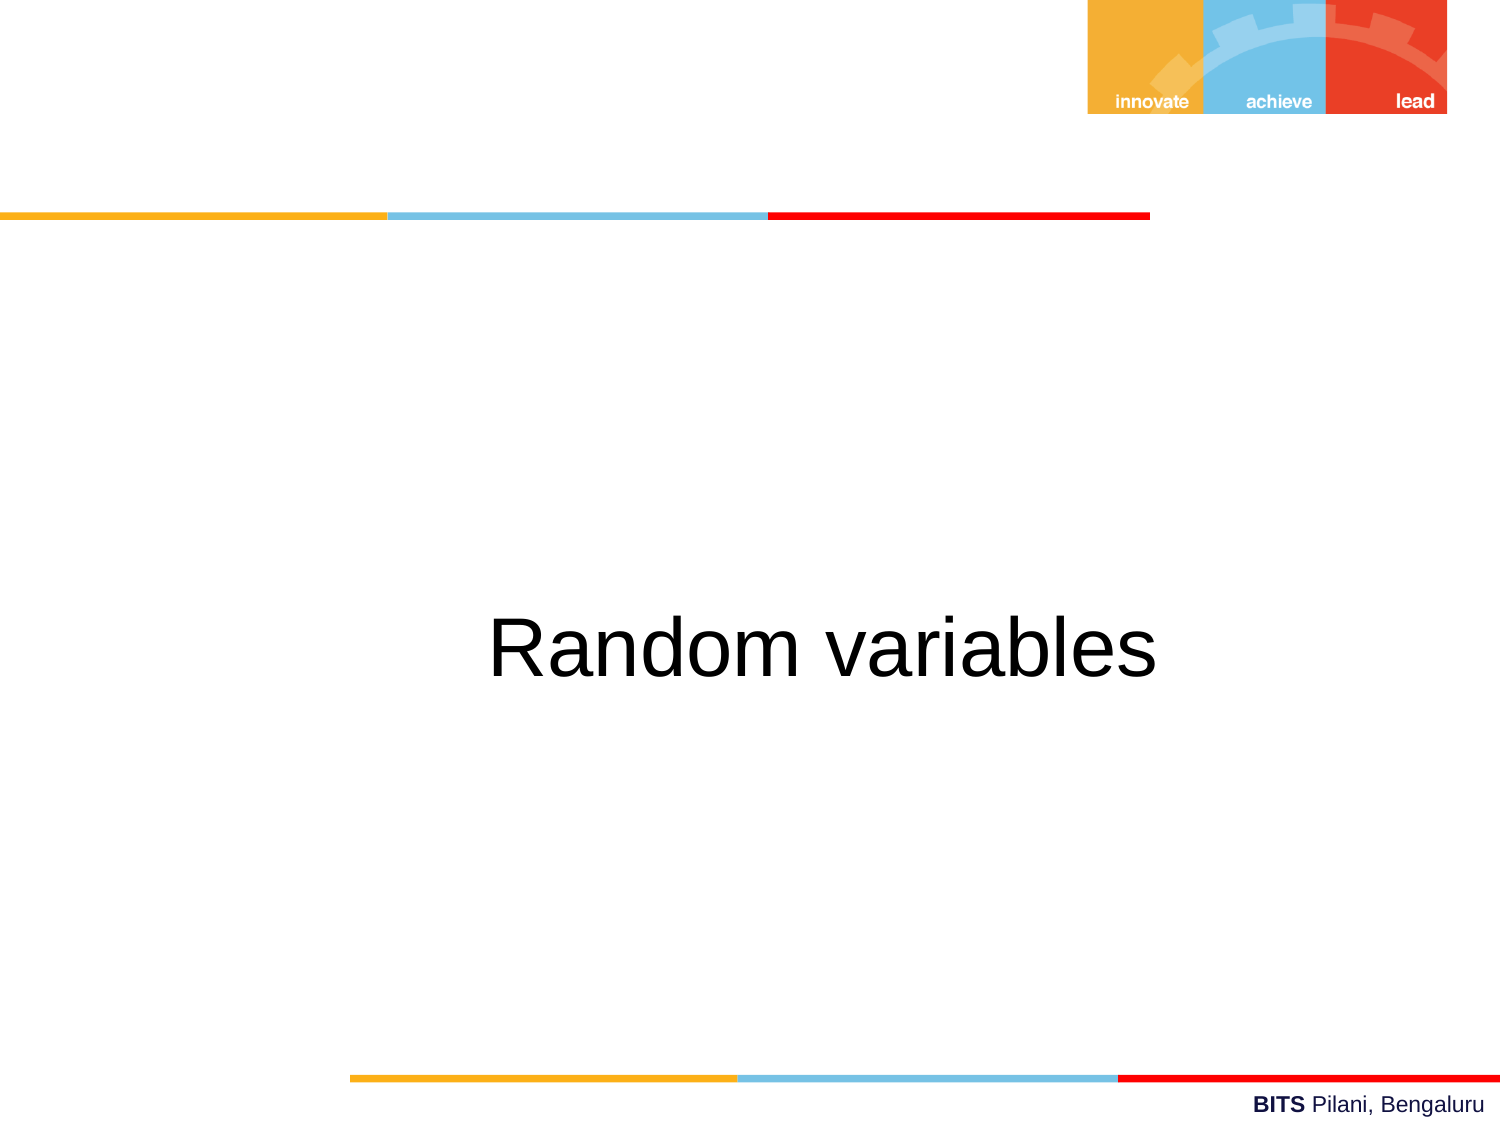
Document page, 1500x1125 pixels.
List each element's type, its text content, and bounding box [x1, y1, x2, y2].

title Random variables [321, 573, 1325, 713]
picture [1087, 0, 1448, 114]
